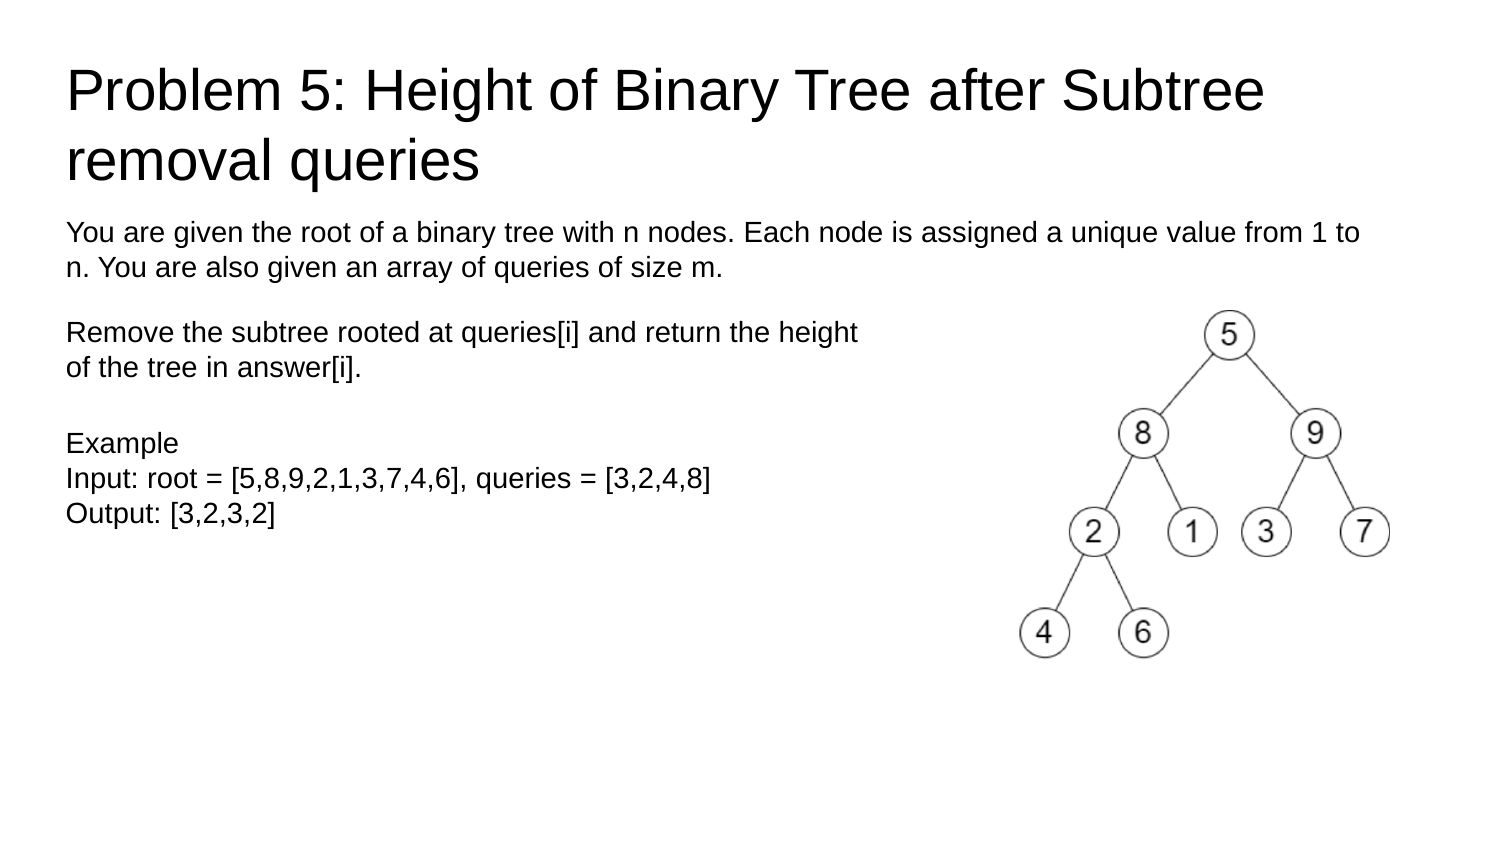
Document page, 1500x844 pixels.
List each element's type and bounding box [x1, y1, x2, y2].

text_box [50, 416, 736, 607]
title [51, 39, 1449, 206]
text_box [51, 205, 1383, 391]
picture [1003, 276, 1409, 678]
